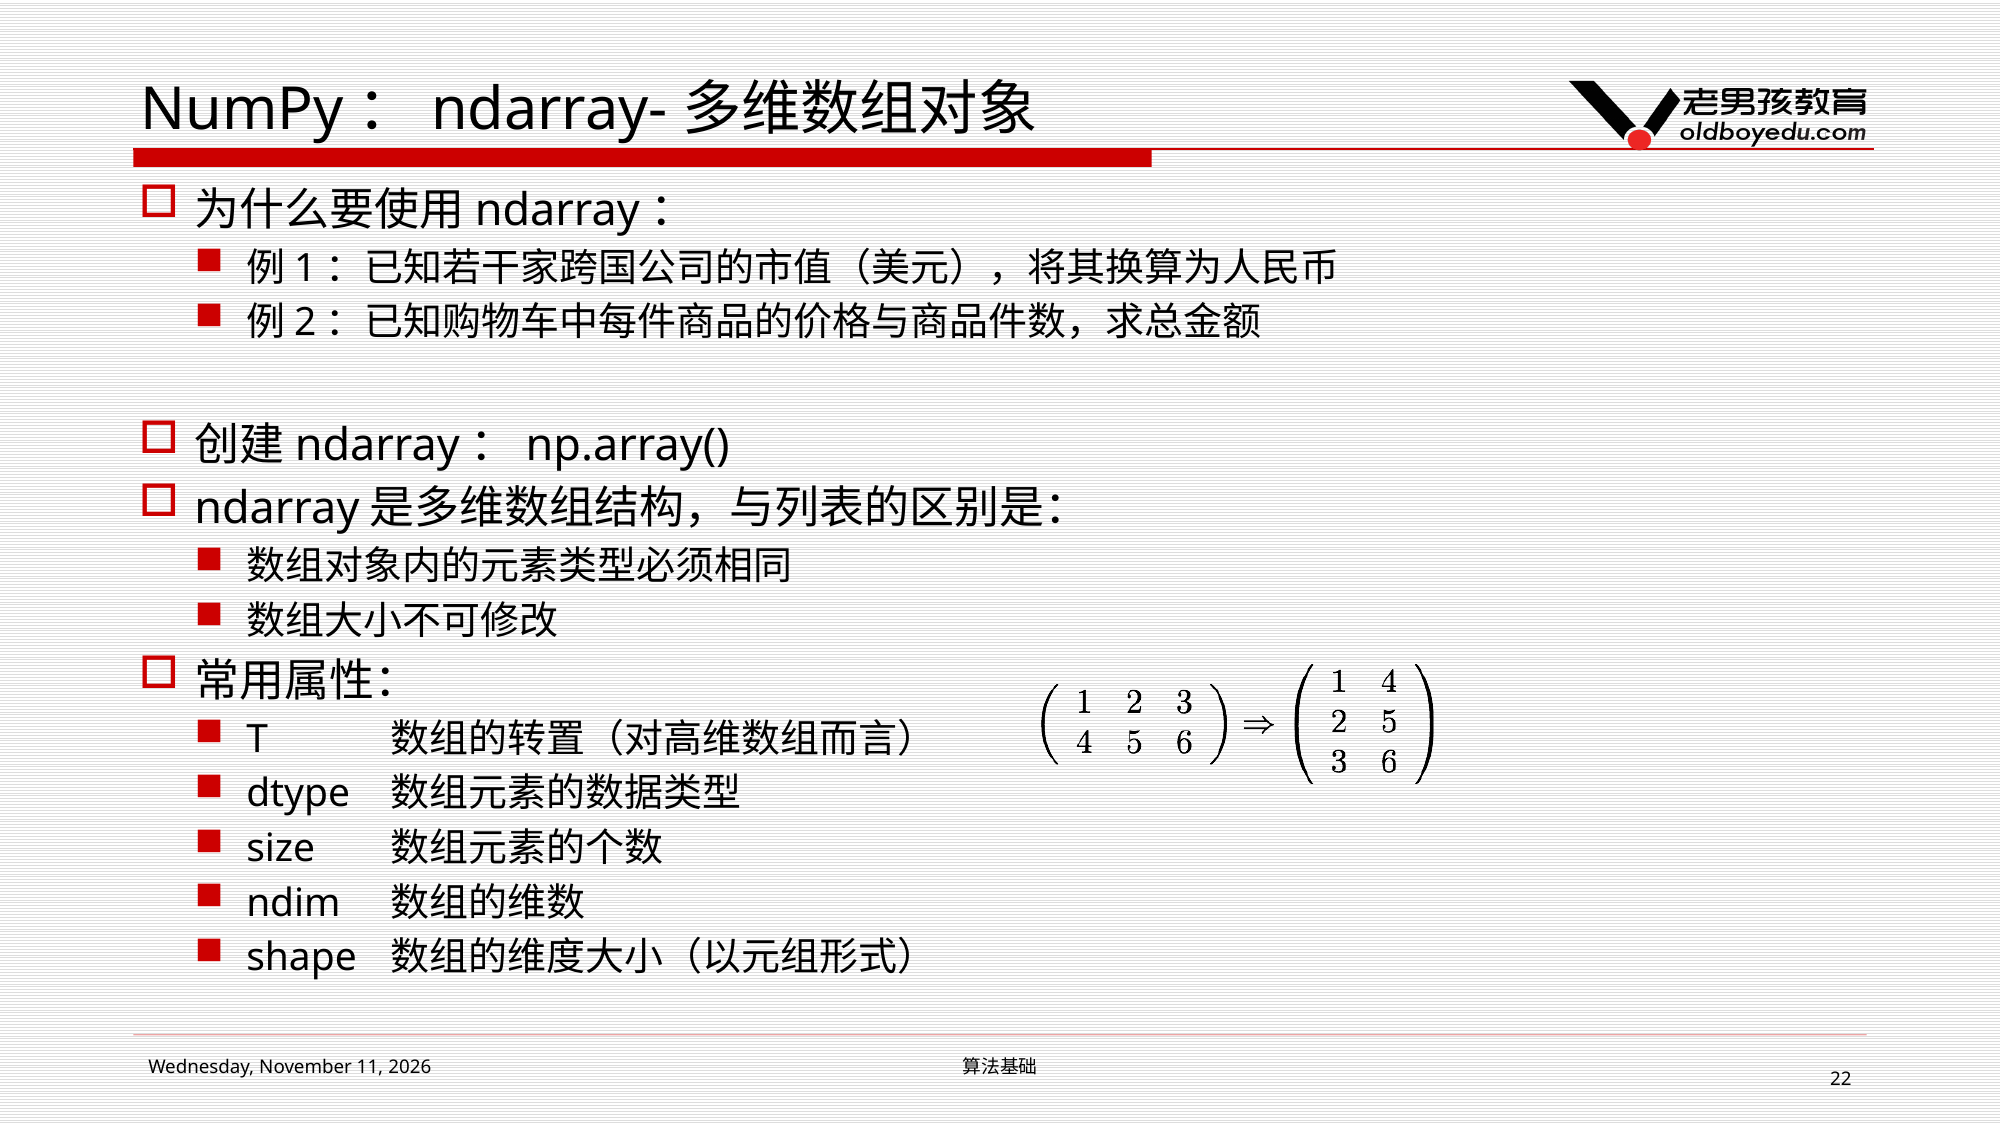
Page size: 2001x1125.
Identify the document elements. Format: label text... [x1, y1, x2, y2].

picture [1041, 663, 1434, 784]
footer 算法基础 [683, 1046, 1317, 1103]
list 为什么要使用ndarray： 例1：已知若干家跨国公司的市值（美元），将其换算为人民币 例2：已知购物车中每件商品的价格与商品件数，求总金额 创建ndarray：np.array() ndarray是多维数组结构，与列表的区别是： 数组对象内的元素类型必须相同 数组大小不可修改 常用属性： T 数组的转置（对高维数组而言） dtype 数组元素的数据类型 size 数组元素的个数 ndim 数组的维数 shape 数组的维度大小（以元组形式） [123, 172, 1874, 988]
slide_number 22 [1433, 1058, 1867, 1103]
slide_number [133, 1046, 567, 1103]
title NumPy：ndarray-多维数组对象 [125, 50, 1876, 149]
